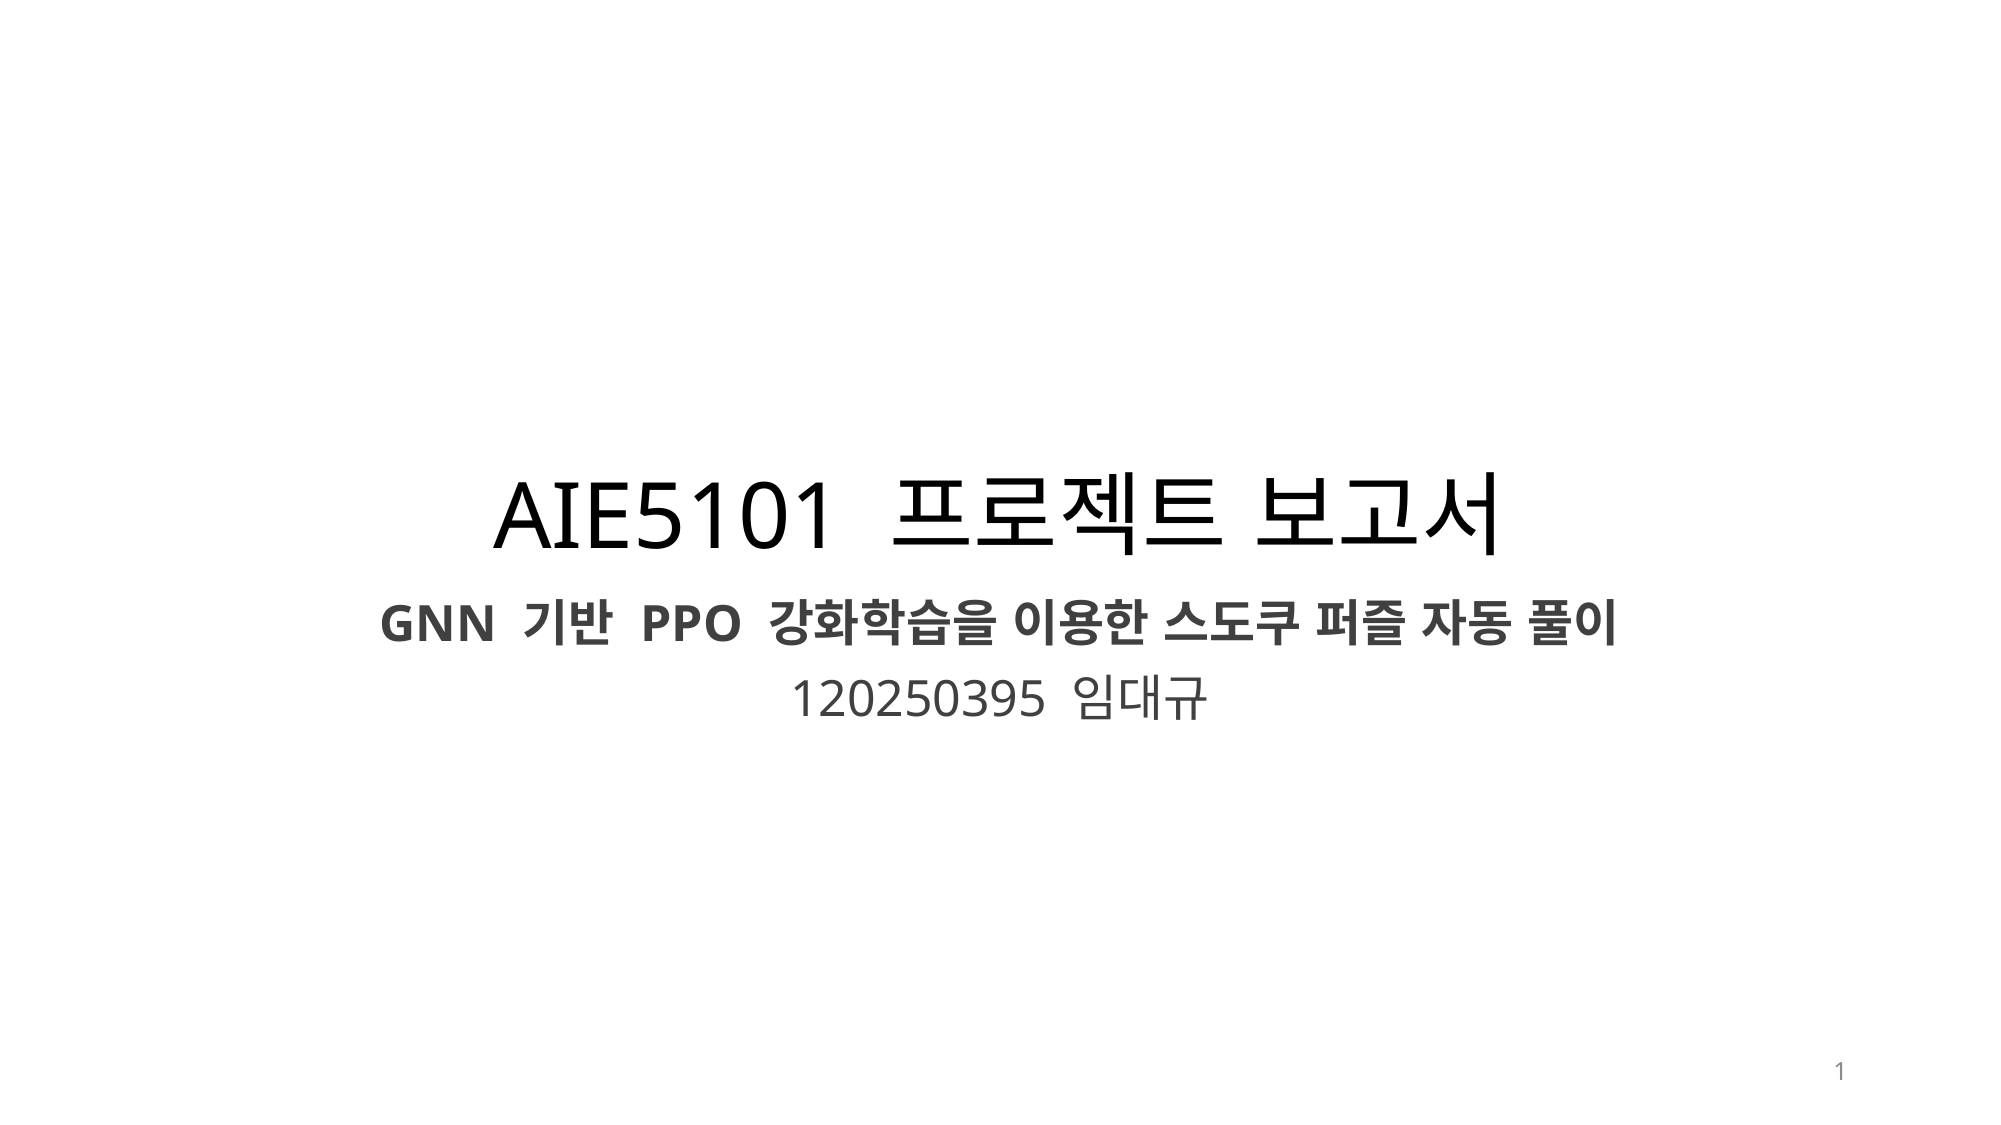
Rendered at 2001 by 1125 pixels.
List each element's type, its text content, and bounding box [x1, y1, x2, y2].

slide_number 1 [1412, 1042, 1863, 1103]
subtitle GNN 기반 PPO 강화학습을 이용한 스도쿠 퍼즐 자동 풀이 120250395 임대규 [249, 590, 1750, 863]
title AIE5101 프로젝트 보고서 [77, 184, 1923, 576]
